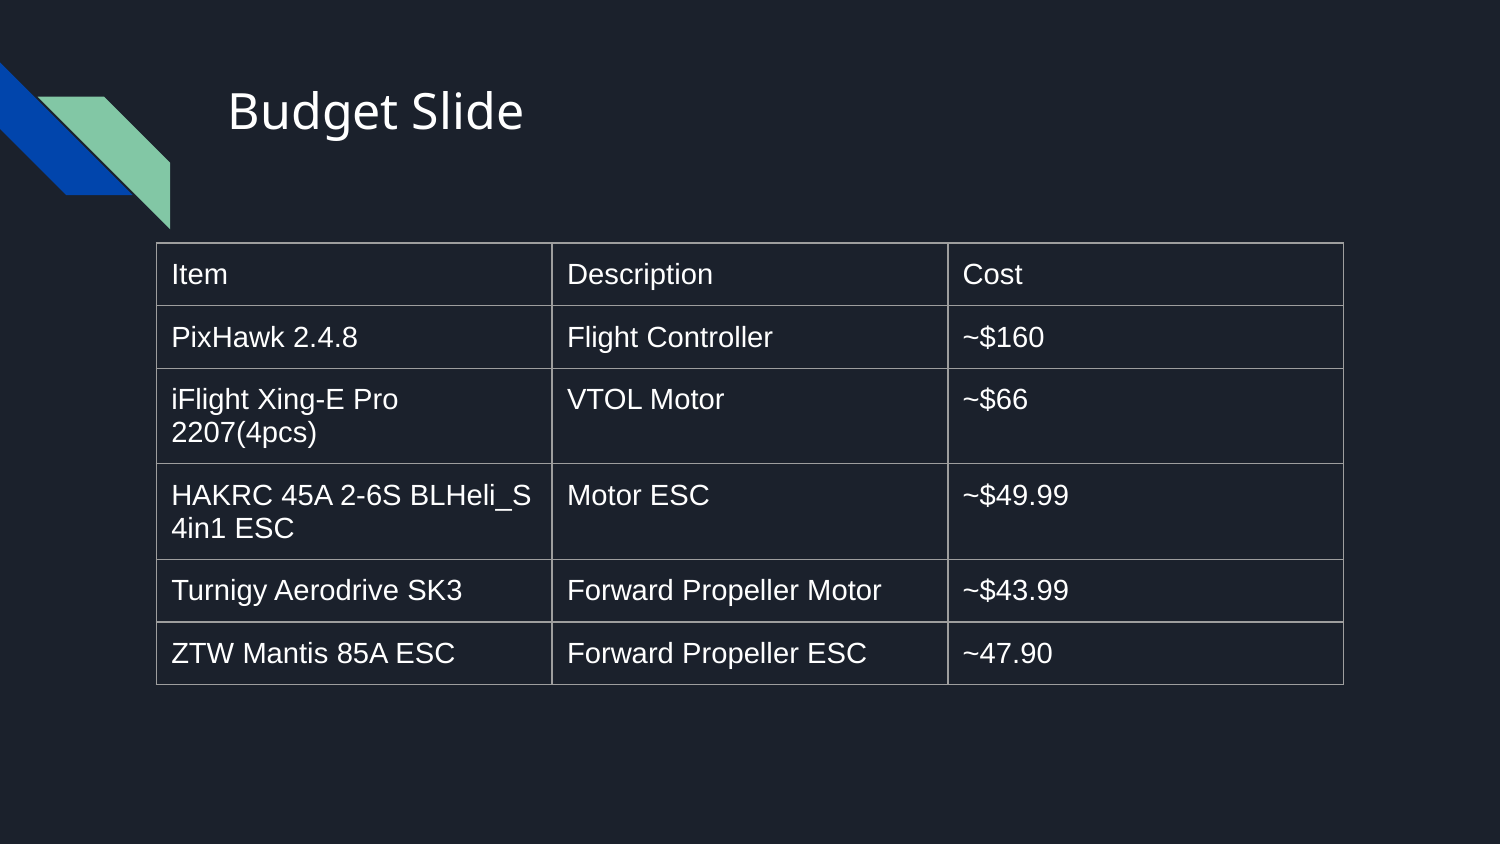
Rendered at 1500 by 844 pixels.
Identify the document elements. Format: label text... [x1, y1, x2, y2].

table_cell ~$160 [949, 306, 1343, 368]
table_cell Motor ESC [553, 464, 947, 559]
table_cell PixHawk 2.4.8 [157, 306, 551, 368]
table_cell ~$66 [949, 369, 1343, 463]
table_header Item [157, 244, 551, 305]
table_cell Turnigy Aerodrive SK3 [157, 560, 551, 621]
table_cell ~47.90 [949, 623, 1343, 684]
table_cell ~$49.99 [949, 464, 1343, 559]
table_cell HAKRC 45A 2-6S BLHeli_S 4in1 ESC [157, 464, 551, 559]
table_header Description [553, 244, 947, 305]
table_cell iFlight Xing-E Pro 2207(4pcs) [157, 369, 551, 463]
table_cell Flight Controller [553, 306, 947, 368]
table_cell ZTW Mantis 85A ESC [157, 623, 551, 684]
table_cell VTOL Motor [553, 369, 947, 463]
title Budget Slide [212, 64, 1368, 215]
table_cell Forward Propeller Motor [553, 560, 947, 621]
table_cell ~$43.99 [949, 560, 1343, 621]
table_header Cost [949, 244, 1343, 305]
table_cell Forward Propeller ESC [553, 623, 947, 684]
